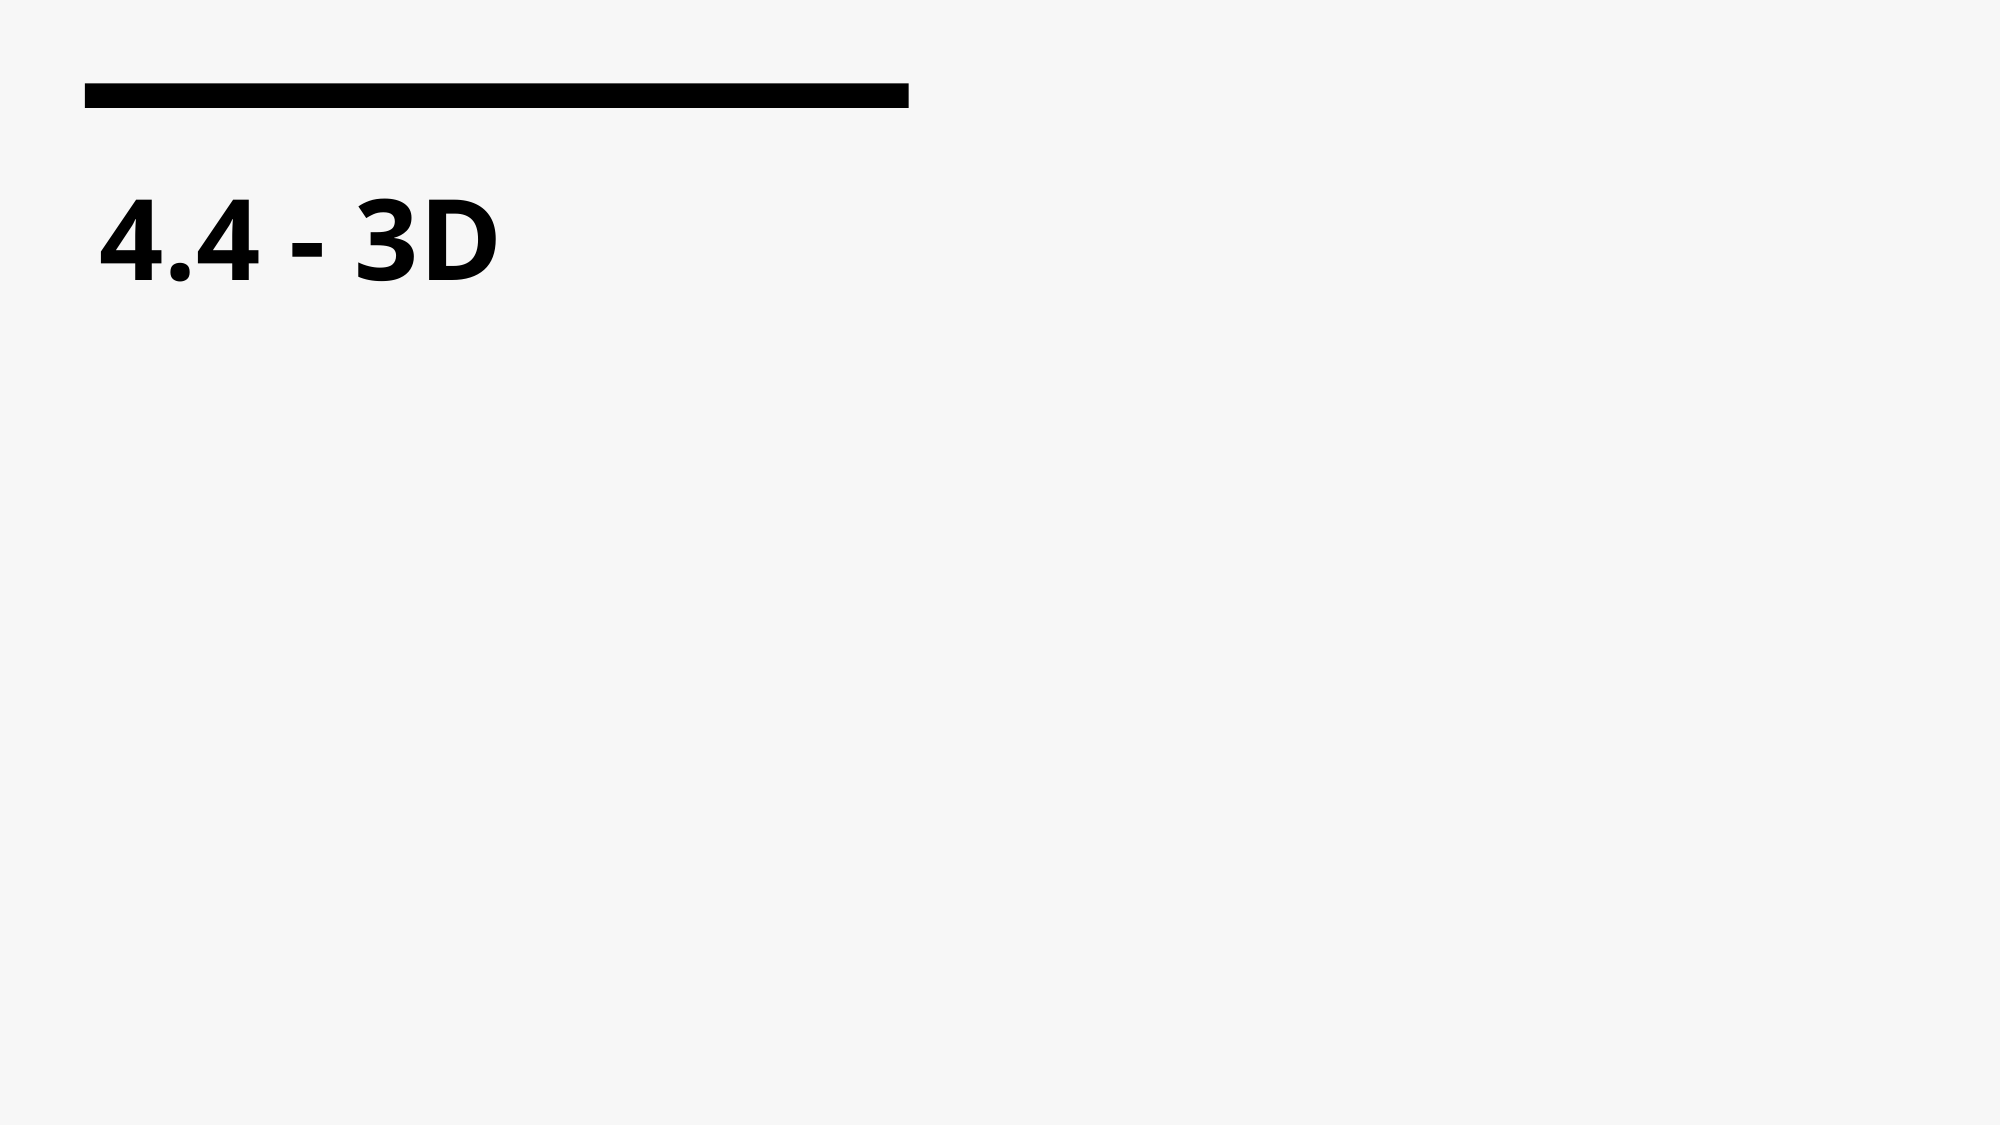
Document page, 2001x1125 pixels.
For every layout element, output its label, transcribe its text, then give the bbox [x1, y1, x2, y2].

title 4.4 - 3D [84, 160, 909, 960]
